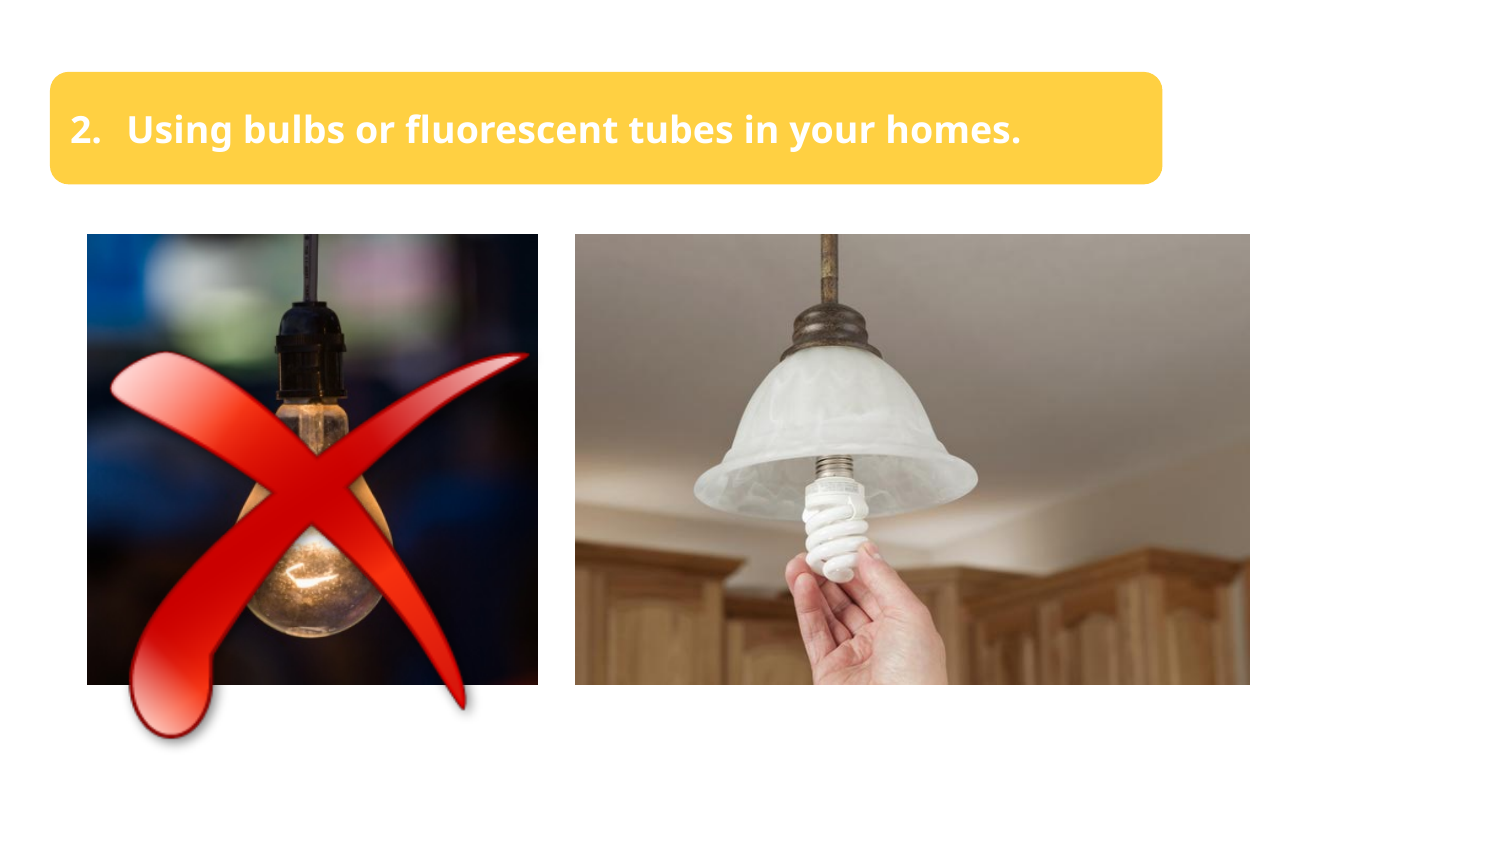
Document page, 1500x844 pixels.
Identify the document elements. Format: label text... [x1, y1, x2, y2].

picture [574, 234, 1250, 685]
picture [68, 234, 557, 785]
text_box Using bulbs or fluorescent tubes in your homes. [47, 69, 1165, 187]
